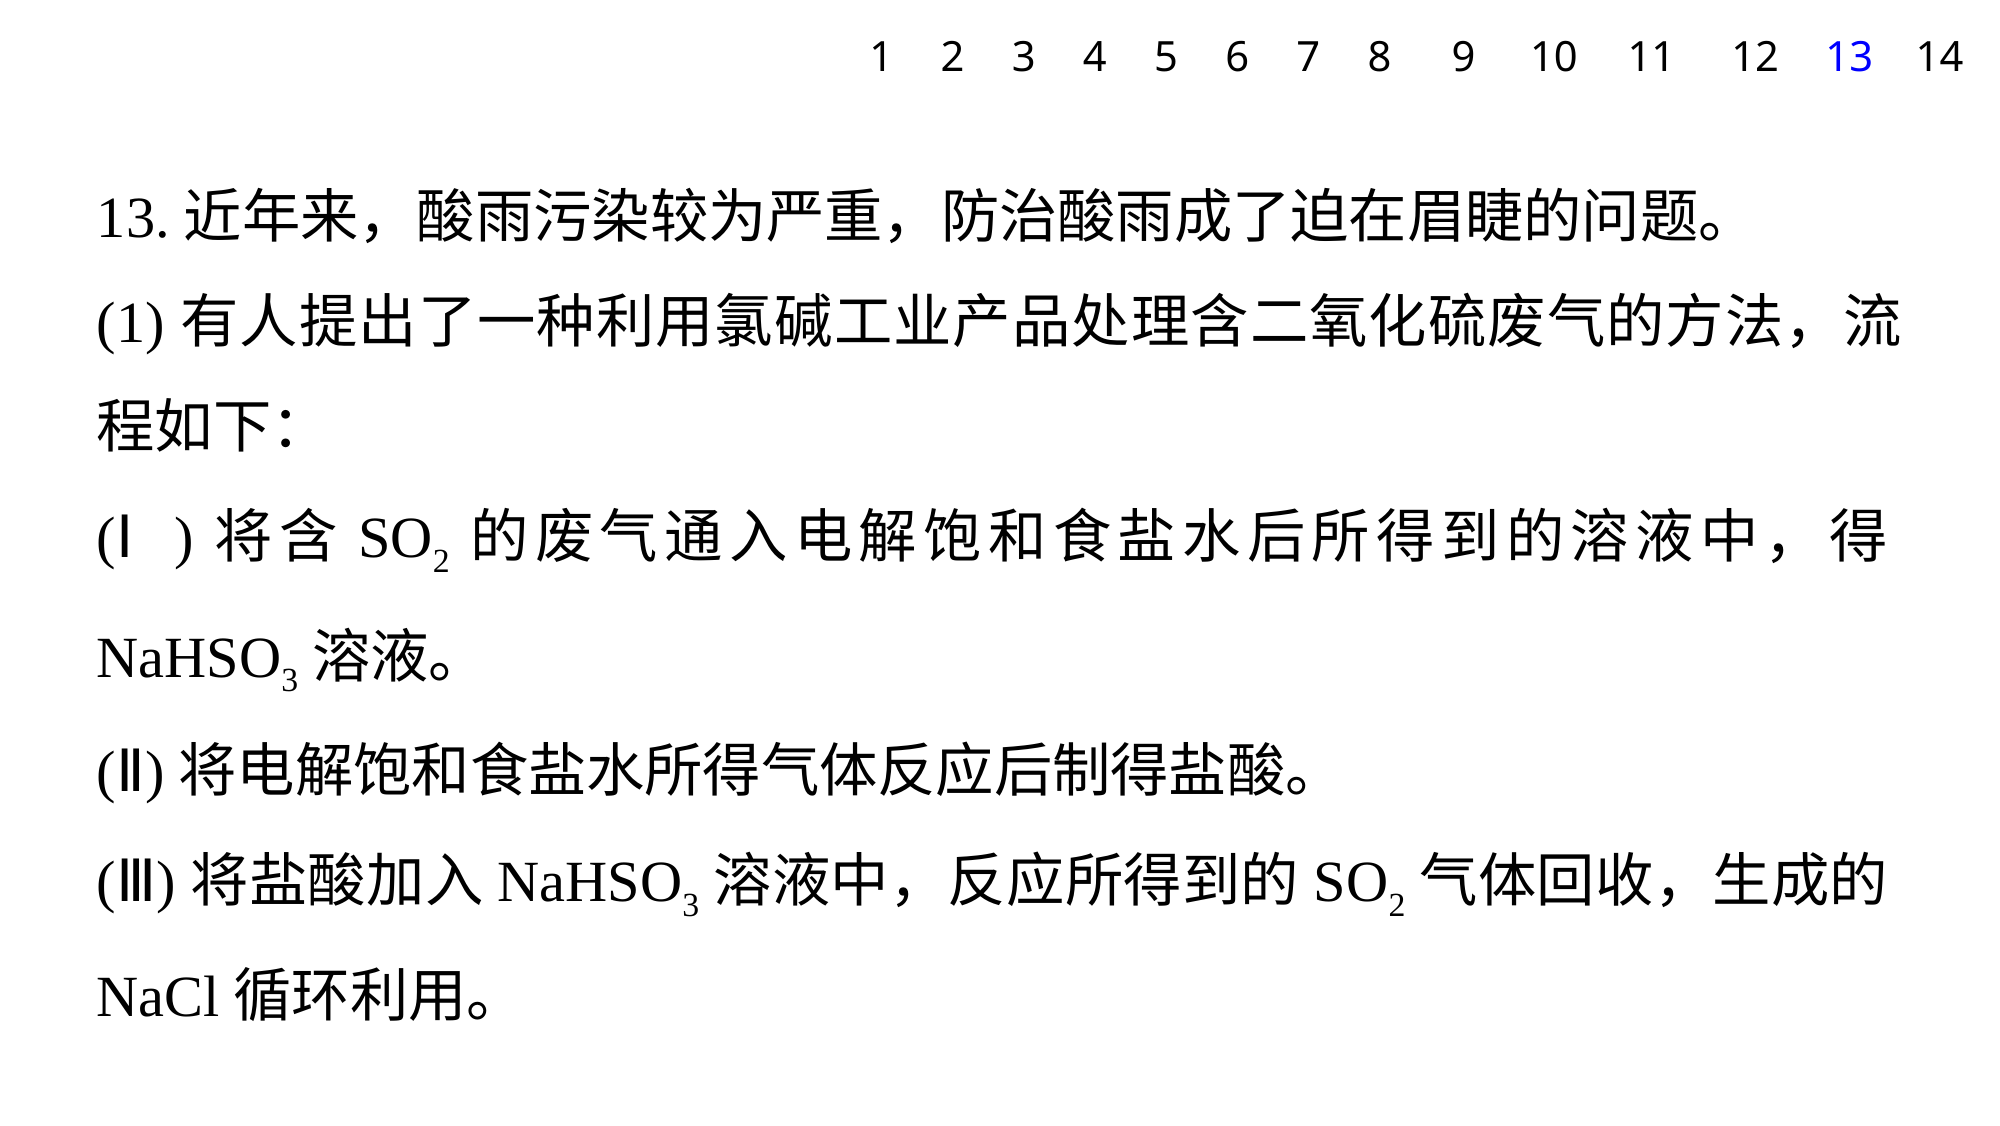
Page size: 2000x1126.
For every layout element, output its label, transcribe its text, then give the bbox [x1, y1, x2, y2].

text_box 1 [854, 7, 914, 102]
text_box 9 [1423, 7, 1496, 102]
text_box 4 [1067, 7, 1127, 102]
text_box 14 [1905, 7, 1984, 102]
text_box 6 [1210, 7, 1270, 102]
text_box 13 [1811, 7, 1894, 102]
text_box 10 [1507, 7, 1599, 102]
text_box 13.近年来，酸雨污染较为严重，防治酸雨成了迫在眉睫的问题。 (1)有人提出了一种利用氯碱工业产品处理含二氧化硫废气的方法，流程如下： (Ⅰ)将含SO2的废气通入电解饱和食盐水后所得到的溶液中，得NaHSO3溶液。 (Ⅱ)将电解饱和食盐水所得气体反应后制得盐酸。 (Ⅲ)将盐酸加入NaHSO3溶液中，反应所得到的SO2气体回收，生成的NaCl循环利用。 [82, 137, 1917, 1036]
text_box 7 [1281, 7, 1341, 102]
text_box 5 [1139, 7, 1199, 102]
text_box 12 [1707, 7, 1800, 102]
text_box 3 [996, 7, 1056, 102]
text_box 8 [1352, 7, 1412, 102]
text_box 11 [1610, 7, 1696, 102]
text_box 2 [925, 7, 985, 102]
